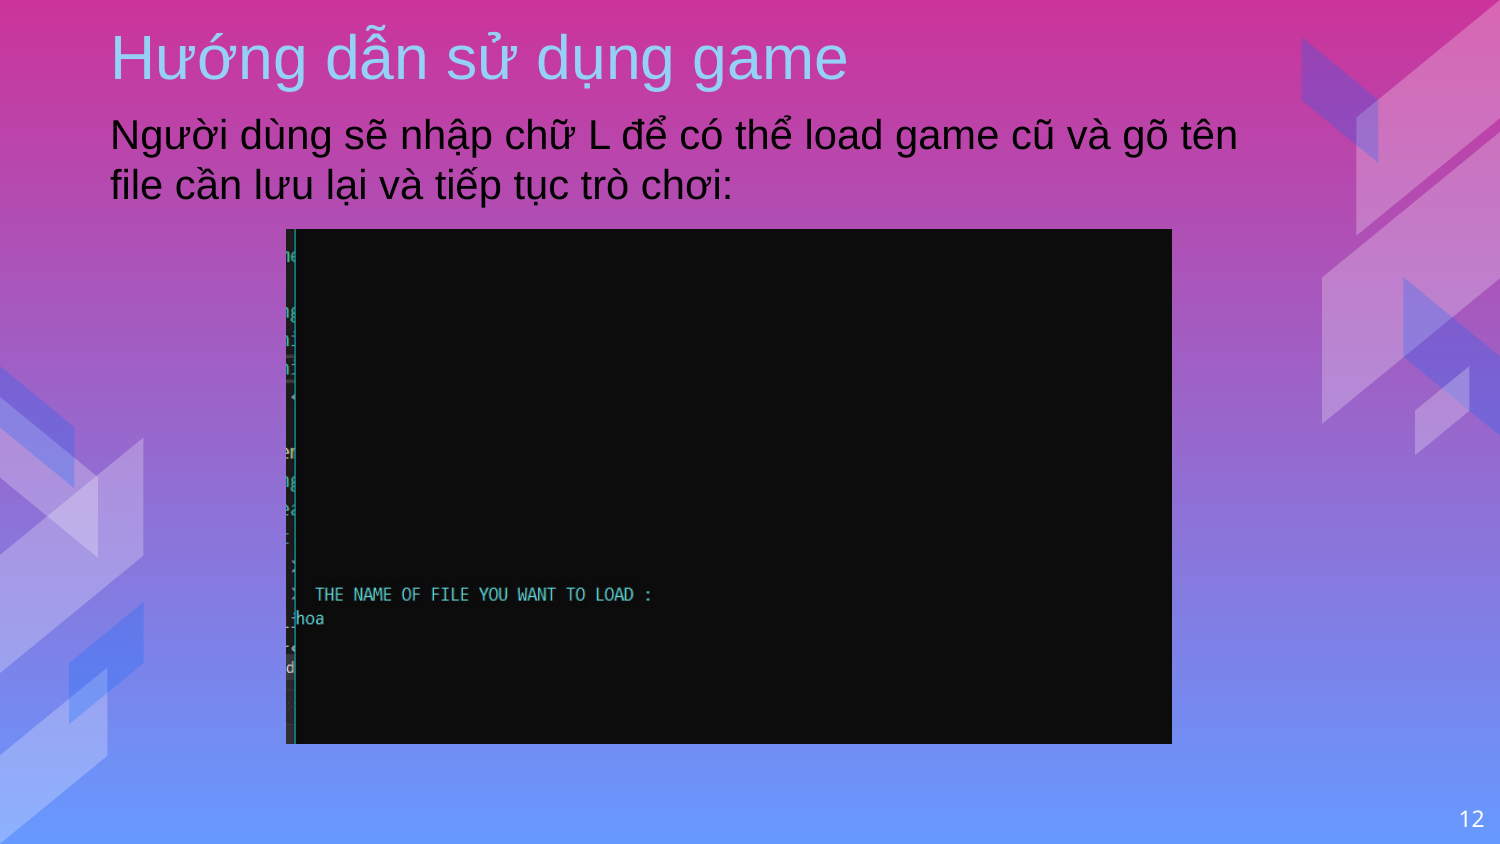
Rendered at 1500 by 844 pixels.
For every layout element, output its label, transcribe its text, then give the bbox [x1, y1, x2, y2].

text_box Người dùng sẽ nhập chữ L để có thể load game cũ và gõ tên file cần lưu lại và tiếp tục trò chơi: [95, 100, 1301, 216]
picture [286, 229, 1172, 744]
slide_number 12 [1403, 789, 1500, 844]
text_box Hướng dẫn sử dụng game [95, 2, 1076, 100]
